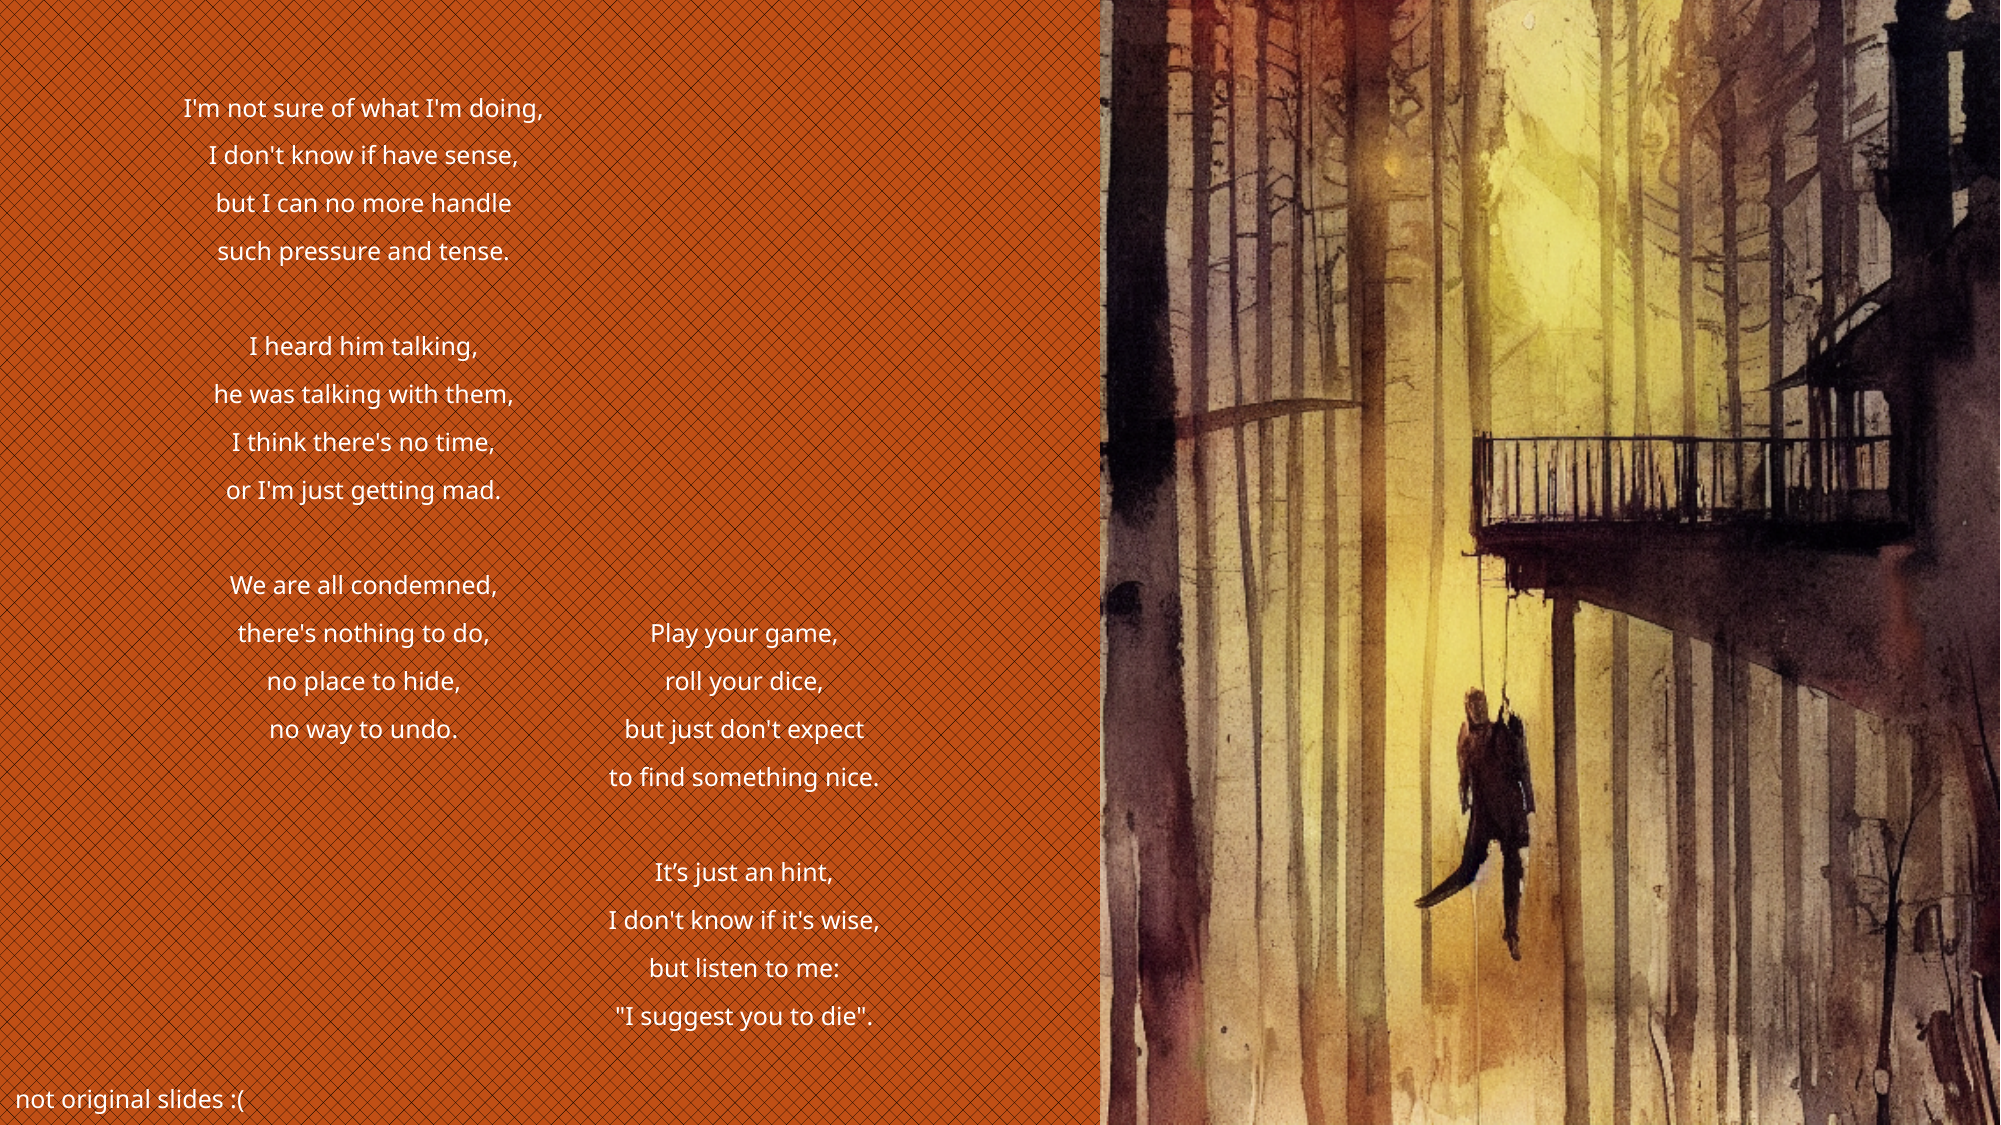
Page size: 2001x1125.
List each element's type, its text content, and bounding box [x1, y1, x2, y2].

picture [1099, 0, 2000, 1125]
text_box I'm not sure of what I'm doing, I don't know if have sense, but I can no more handle such pressure and tense. I heard him talking, he was talking with them, I think there's no time, or I'm just getting mad. We are all condemned, there's nothing to do, no place to hide, no way to undo. [108, 87, 620, 802]
text_box Play your game, roll your dice, but just don't expect to find something nice. It’s just an hint, I don't know if it's wise, but listen to me: "I suggest you to die". [488, 613, 1000, 1125]
text_box not original slides :( [0, 1079, 511, 1125]
